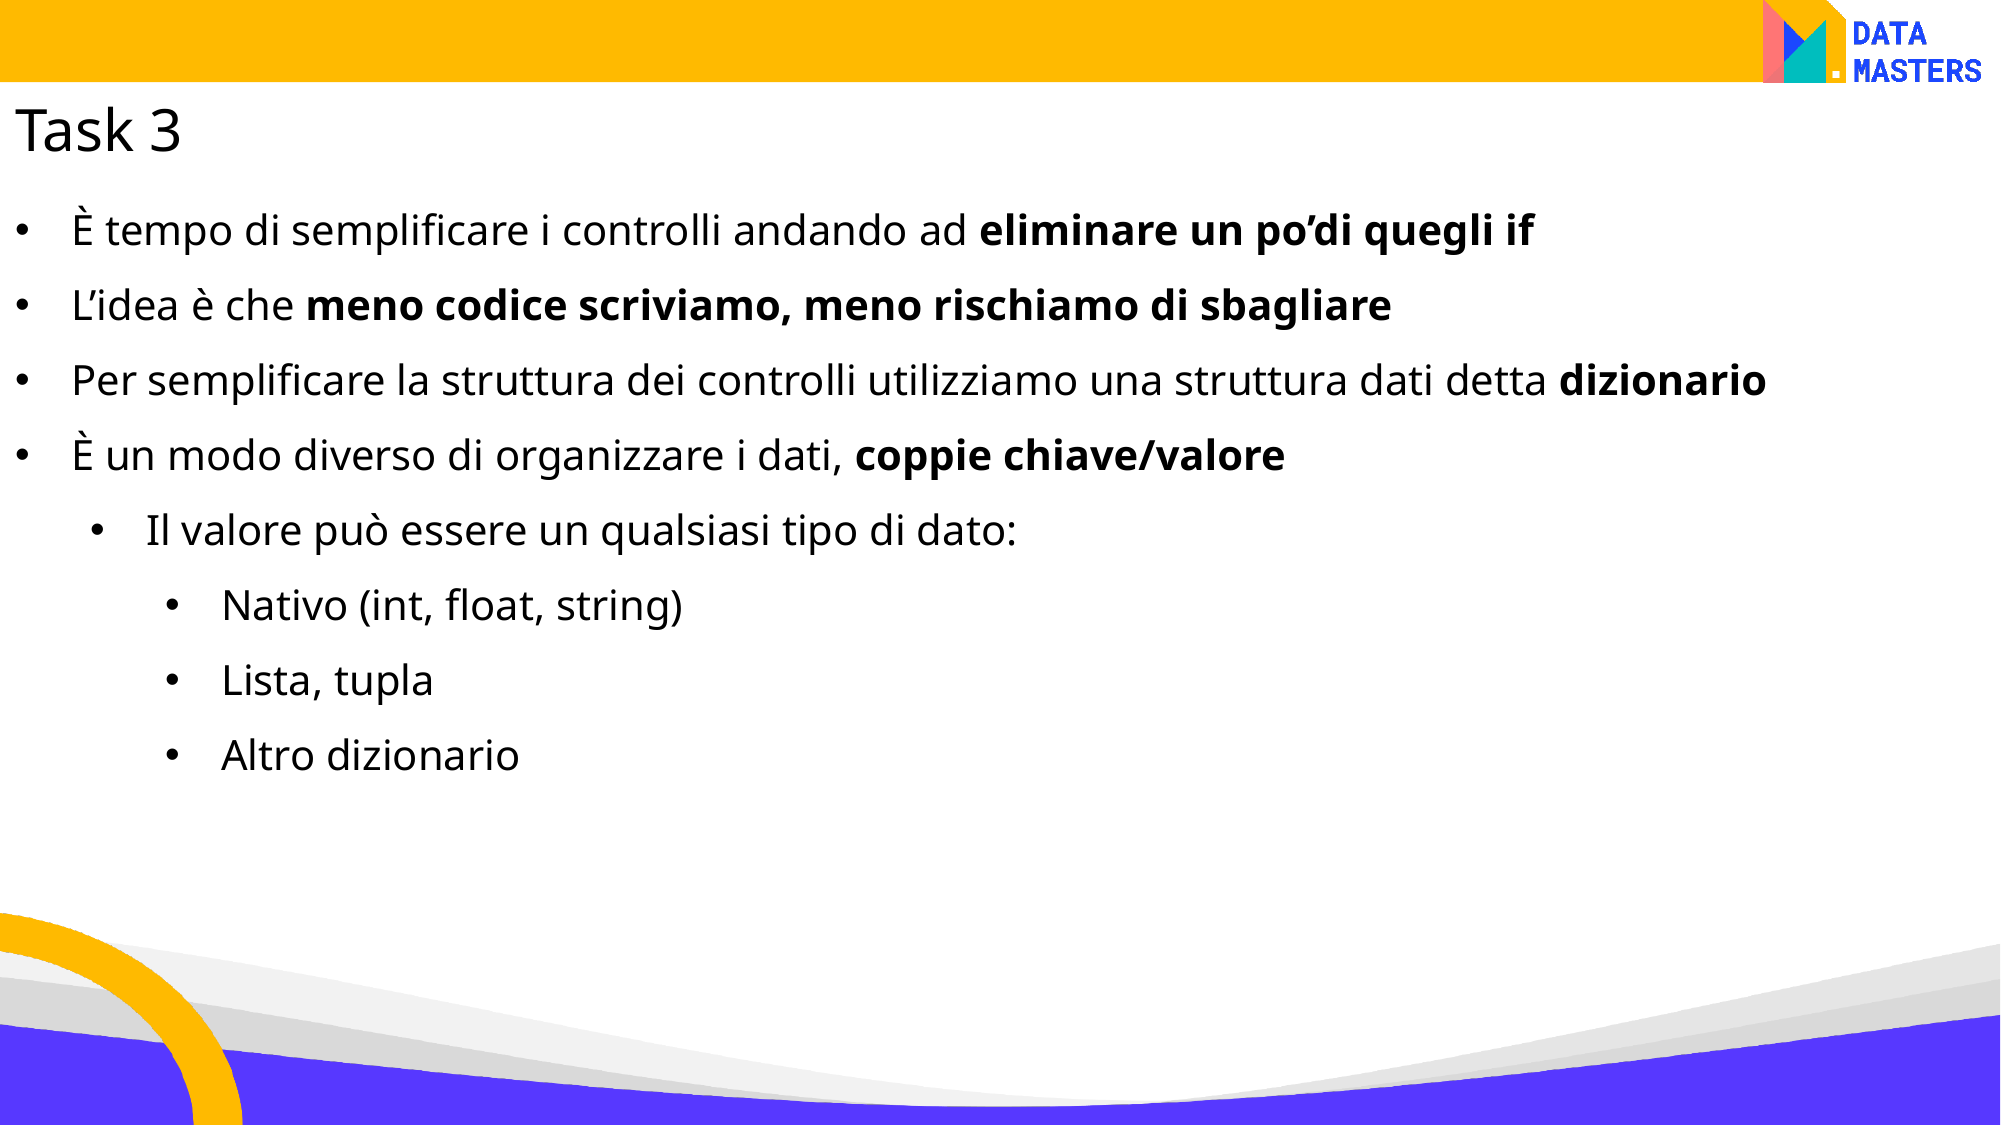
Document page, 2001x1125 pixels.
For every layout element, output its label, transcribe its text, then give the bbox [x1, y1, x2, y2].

text_box È tempo di semplificare i controlli andando ad eliminare un po’di quegli if L’idea è che meno codice scriviamo, meno rischiamo di sbagliare Per semplificare la struttura dei controlli utilizziamo una struttura dati detta dizionario È un modo diverso di organizzare i dati, coppie chiave/valore Il valore può essere un qualsiasi tipo di dato: Nativo (int, float, string) Lista, tupla Altro dizionario [0, 171, 1852, 787]
picture [0, 896, 2001, 1125]
picture [1763, 0, 1983, 90]
text_box Task 3 [0, 85, 1445, 171]
